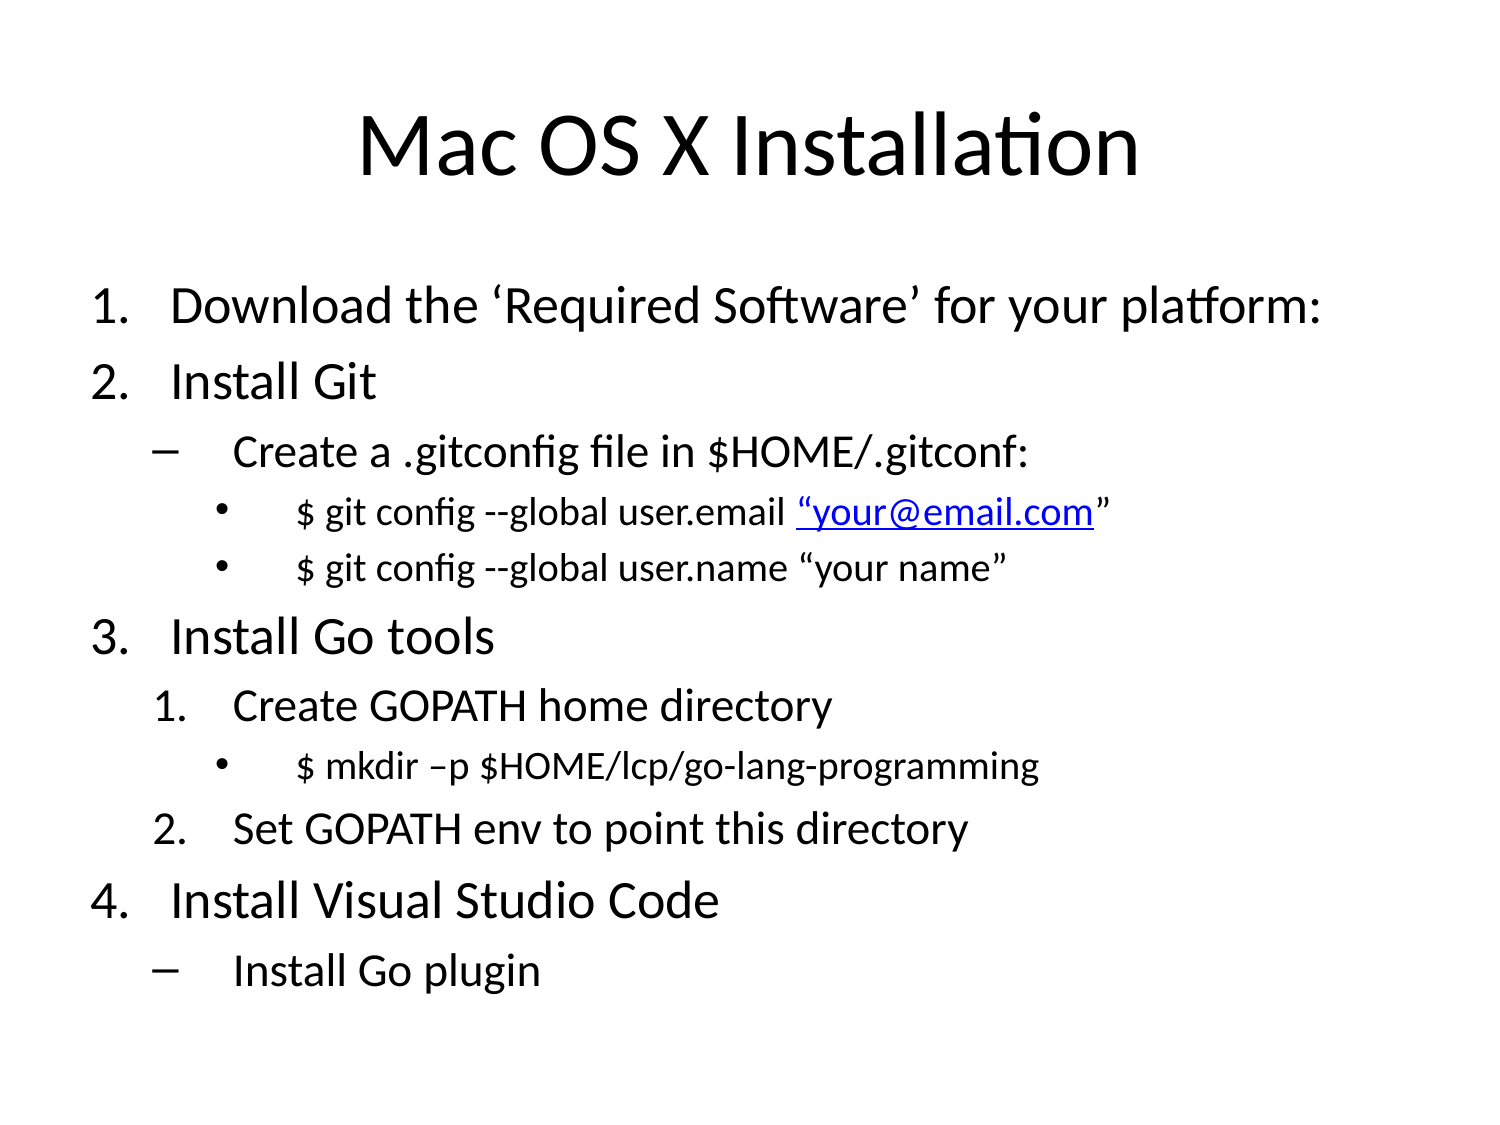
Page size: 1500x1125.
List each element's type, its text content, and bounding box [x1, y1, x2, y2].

list Download the ‘Required Software’ for your platform: Install Git Create a .gitconfig file in $HOME/.gitconf: $ git config --global user.email “your@email.com” $ git config --global user.name “your name” Install Go tools Create GOPATH home directory $ mkdir –p $HOME/lcp/go-lang-programming Set GOPATH env to point this directory Install Visual Studio Code Install Go plugin [75, 262, 1425, 1005]
title Mac OS X Installation [75, 45, 1425, 233]
